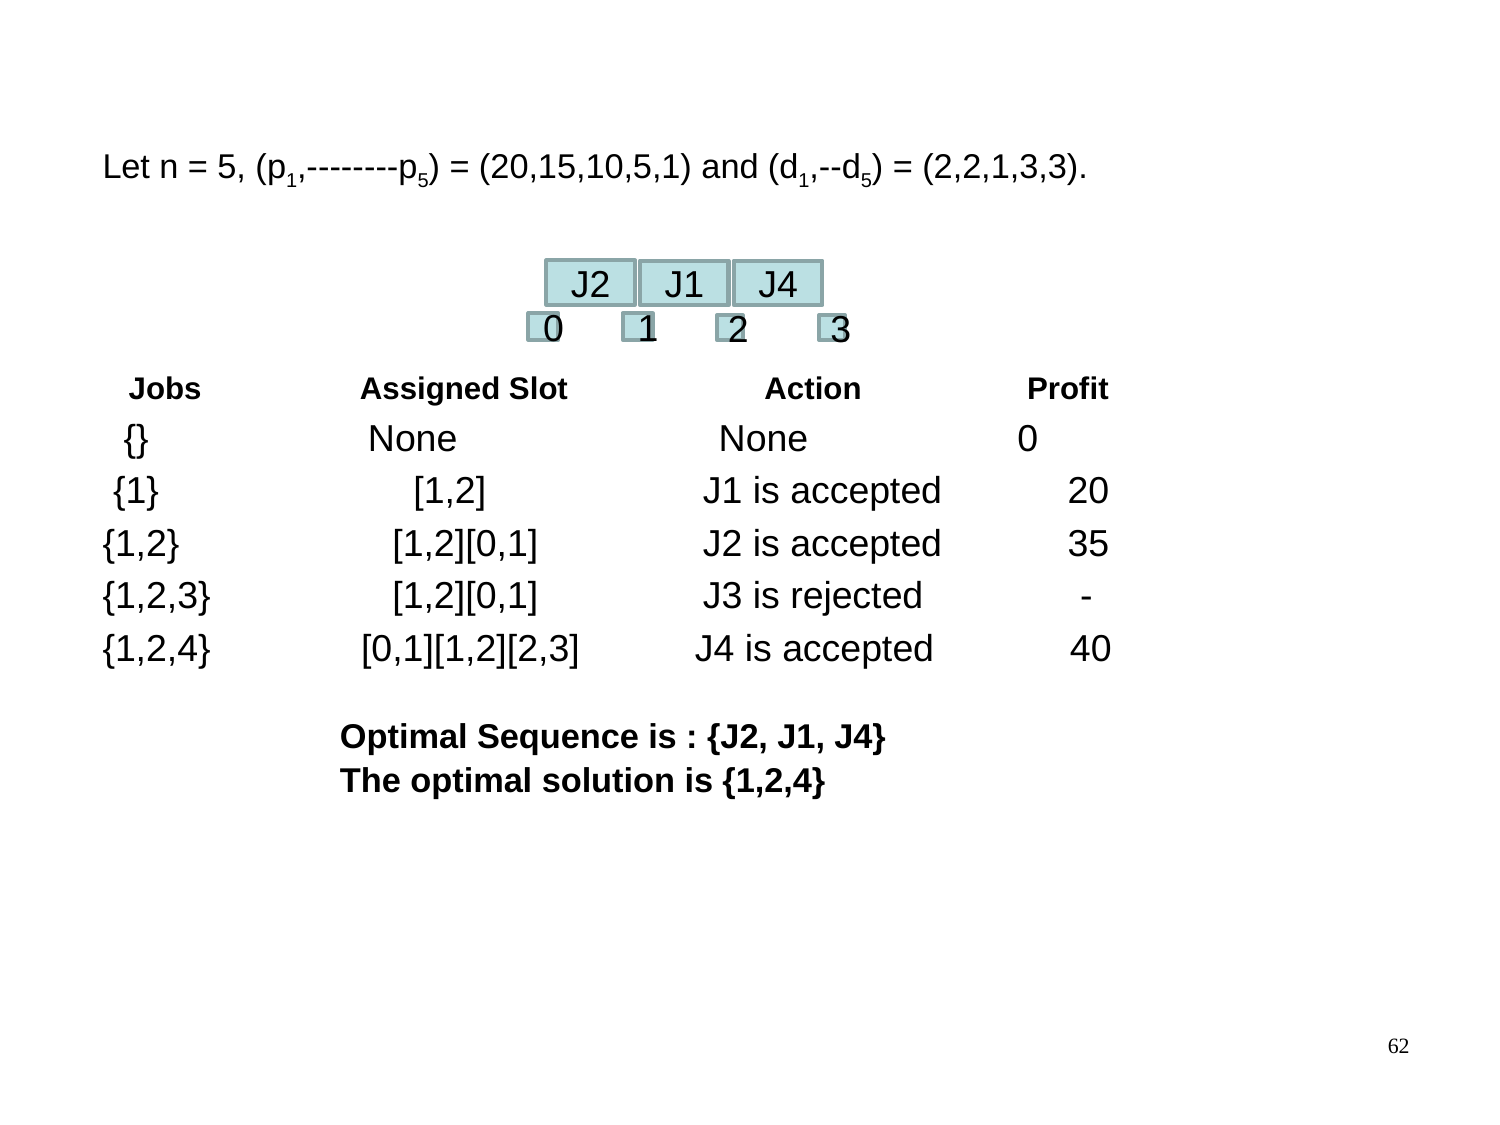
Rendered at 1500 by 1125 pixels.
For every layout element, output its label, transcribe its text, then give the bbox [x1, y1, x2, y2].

text_box 2 [715, 313, 745, 342]
text_box 0 [526, 311, 560, 342]
text_box J4 [732, 259, 824, 307]
text_box 3 [817, 313, 847, 342]
slide_number 62 [1074, 1024, 1426, 1103]
list Let n = 5, (p1,--------p5) = (20,15,10,5,1) and (d1,--d5) = (2,2,1,3,3). Jobs Assigned Slot Action Profit {} None None 0 {1} [1,2] J1 is accepted 20 {1,2} [1,2][0,1] J2 is accepted 35 {1,2,3} [1,2][0,1] J3 is rejected - {1,2,4} [0,1][1,2][2,3] J4 is accepted 40 Optimal Sequence is : {J2, J1, J4} The optimal solution is {1,2,4} [87, 137, 1425, 1025]
text_box 1 [621, 311, 655, 342]
text_box J1 [638, 259, 731, 307]
text_box J2 [544, 258, 637, 307]
